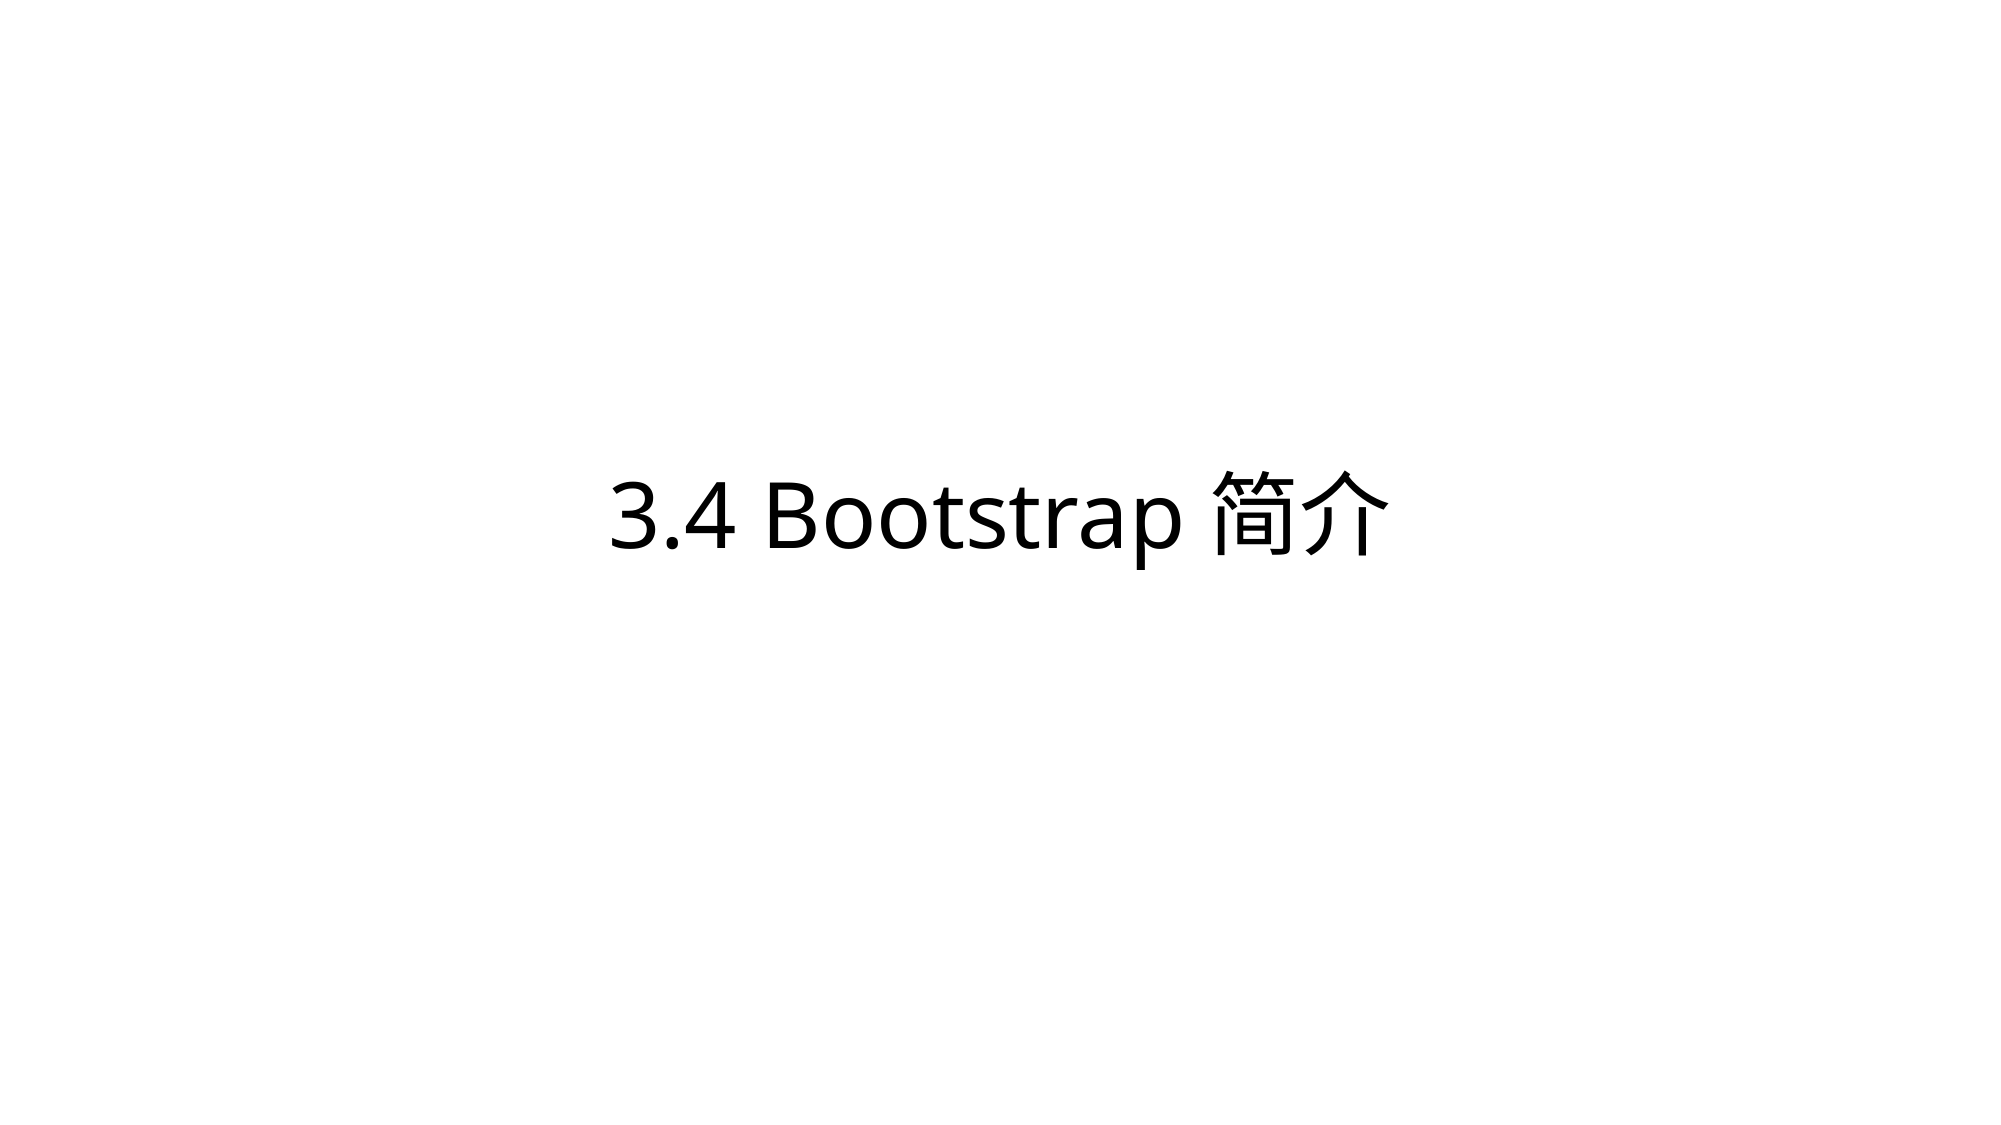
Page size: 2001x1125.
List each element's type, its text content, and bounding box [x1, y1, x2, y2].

title 3.4 Bootstrap简介 [249, 184, 1750, 576]
